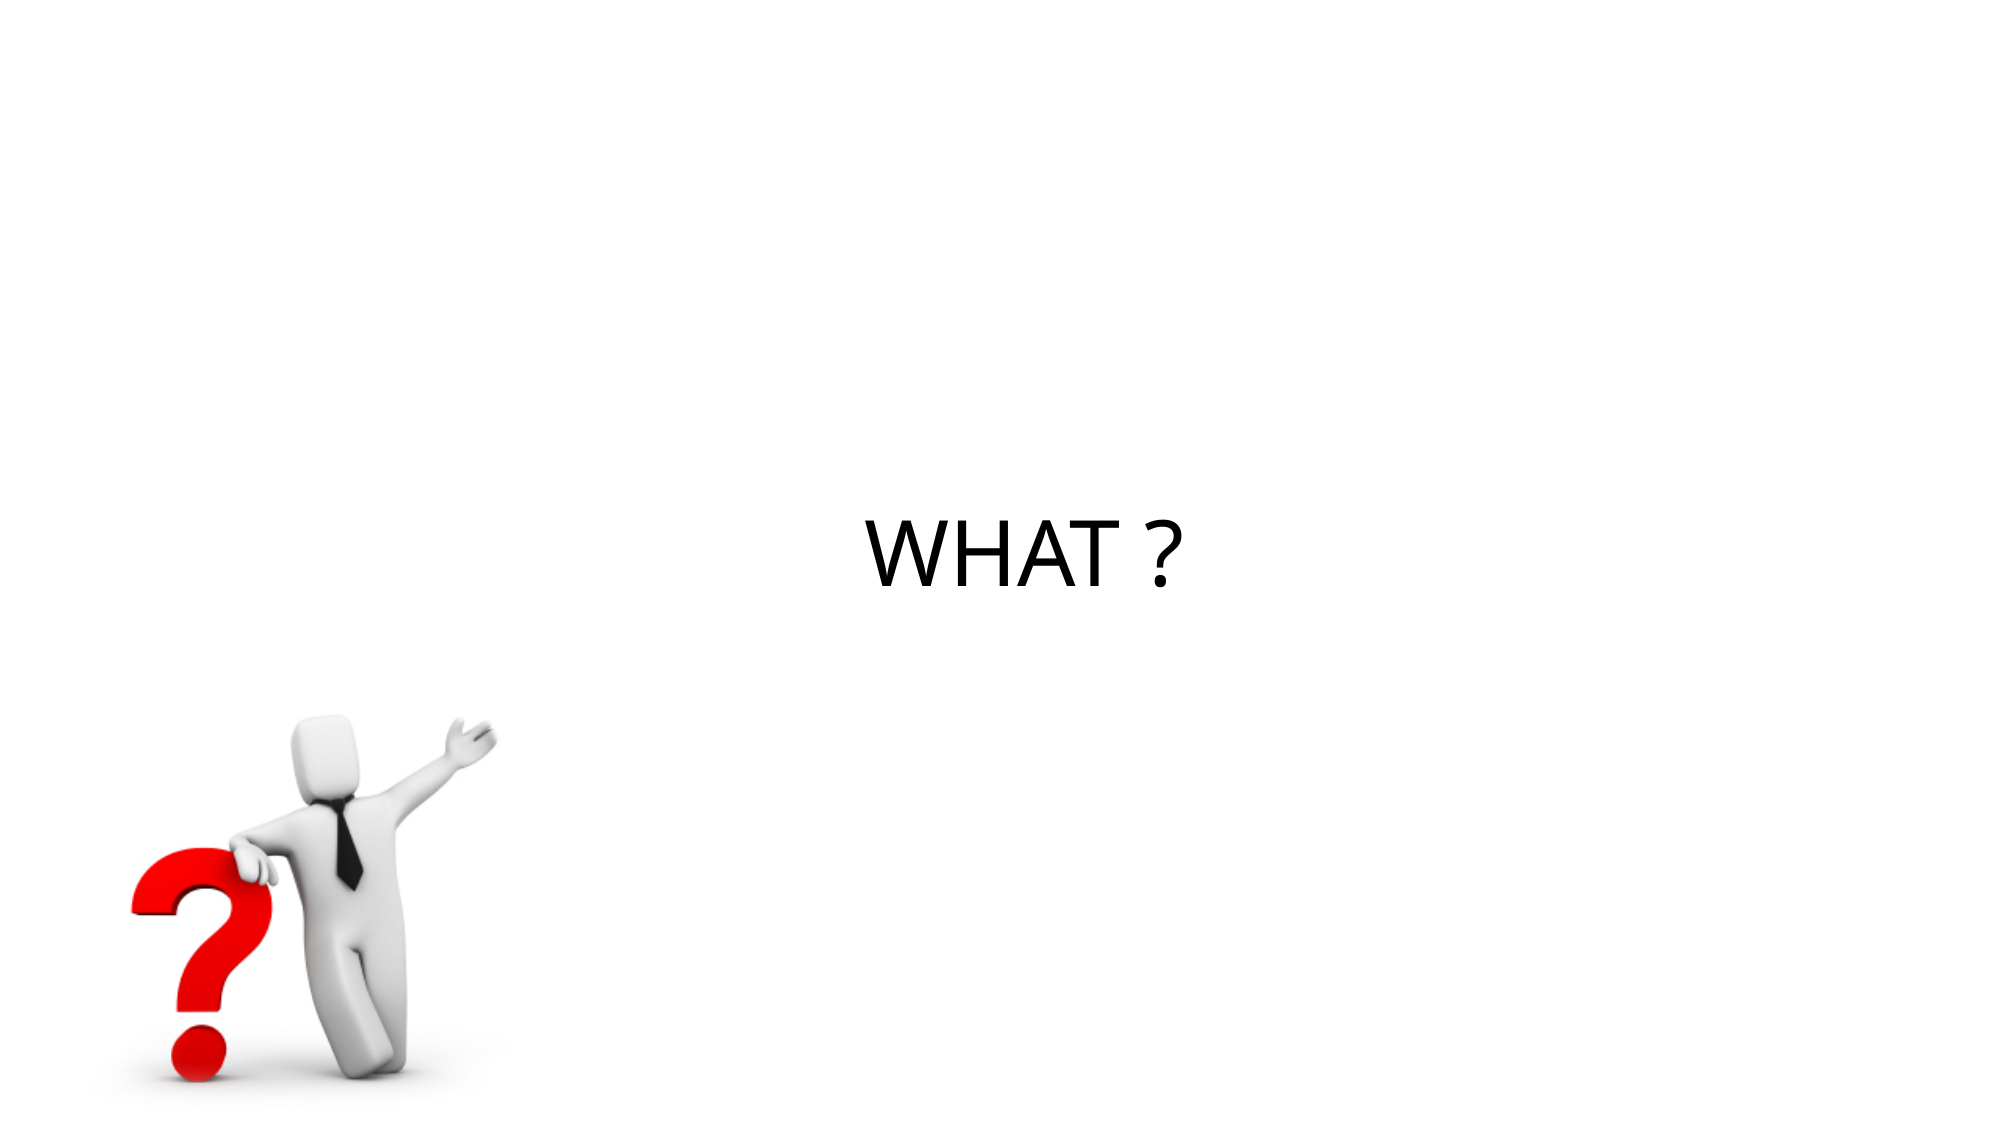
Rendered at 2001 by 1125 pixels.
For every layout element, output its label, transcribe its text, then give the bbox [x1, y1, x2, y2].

title WHAT ? [161, 447, 1887, 666]
picture [1, 656, 627, 1125]
